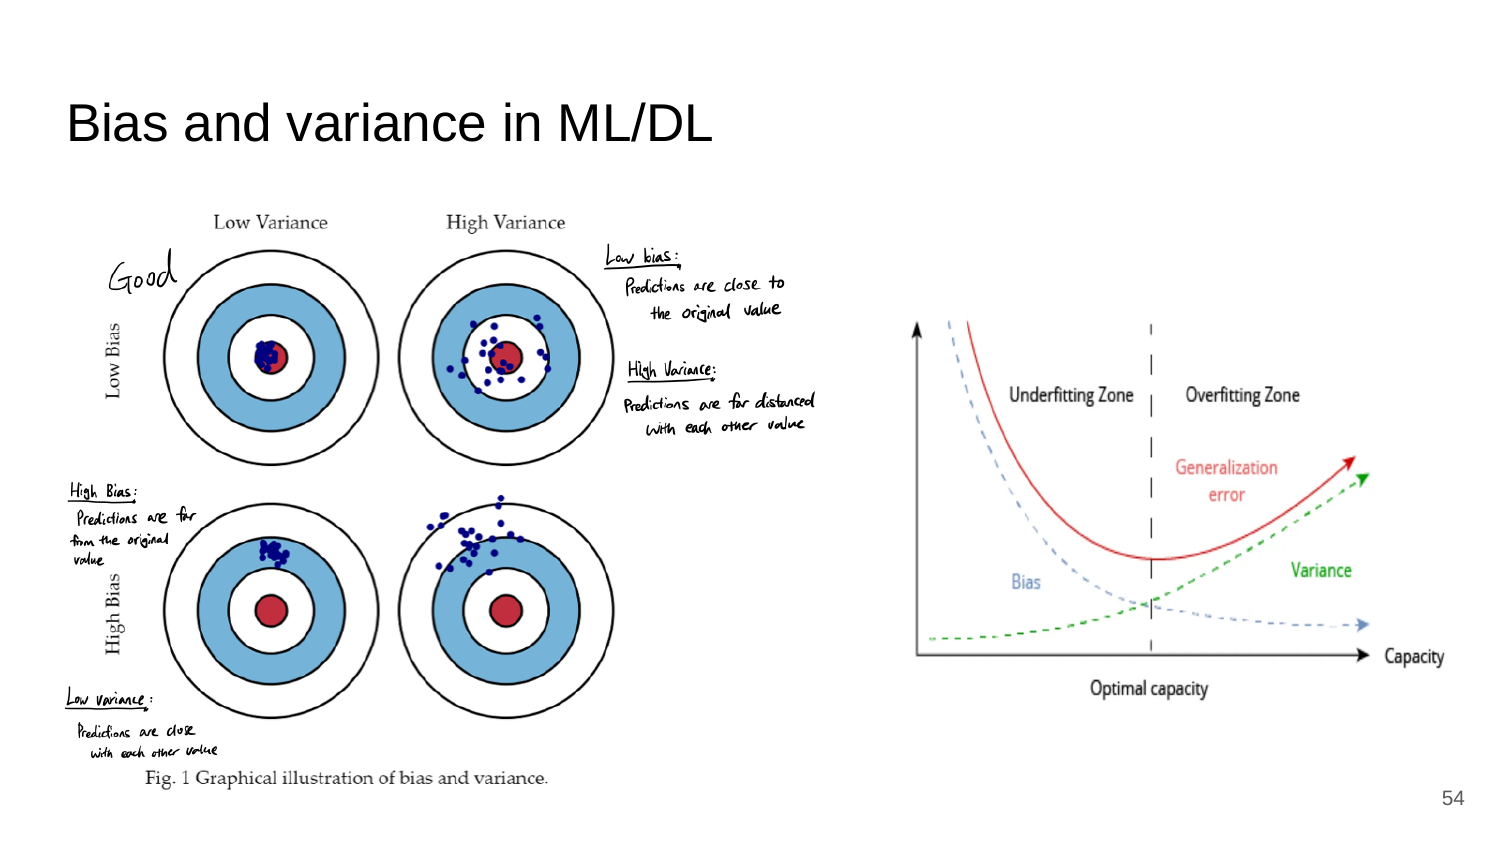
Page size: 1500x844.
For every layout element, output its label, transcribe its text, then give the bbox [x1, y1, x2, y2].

picture [50, 183, 815, 812]
title Bias and variance in ML/DL [51, 72, 1449, 167]
picture [846, 280, 1481, 715]
slide_number ‹#› [1389, 764, 1480, 830]
